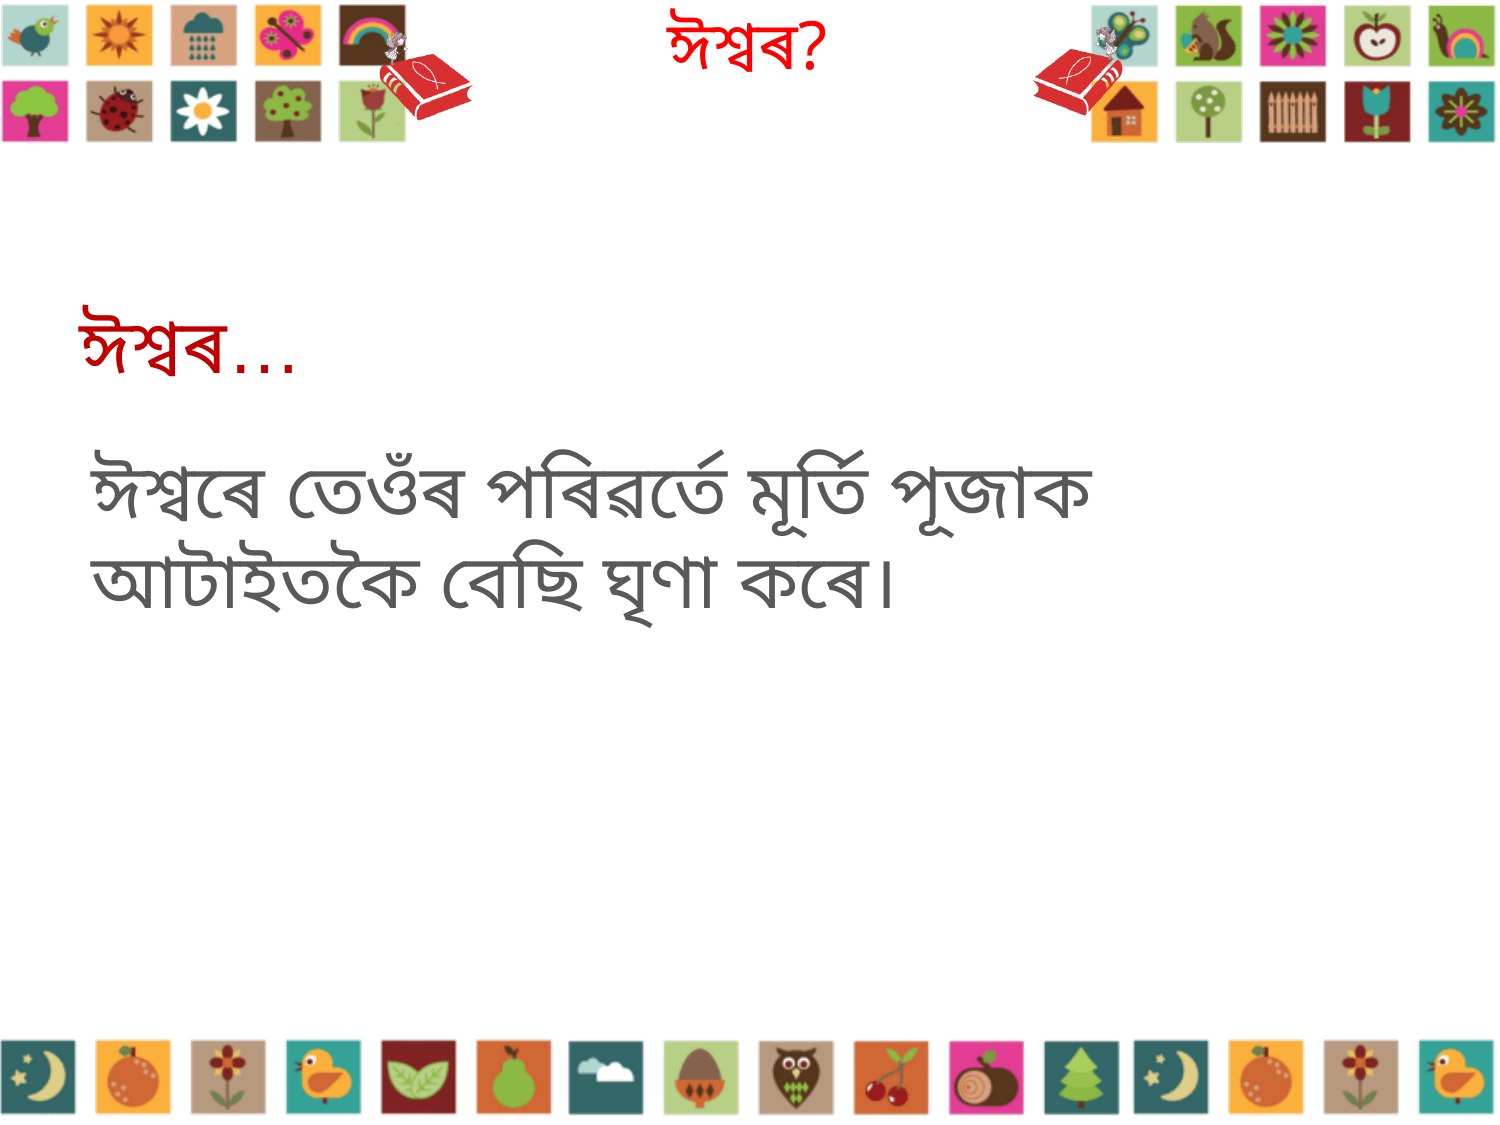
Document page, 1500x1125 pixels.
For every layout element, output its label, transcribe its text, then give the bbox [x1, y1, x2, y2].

text_box ঈশ্বৰ… [64, 290, 1412, 396]
picture [0, 3, 505, 150]
text_box ঈশ্বৰ? [414, 0, 1080, 91]
picture [1000, 3, 1500, 150]
text_box ঈশ্বৰে তেওঁৰ পৰিৱৰ্তে মূৰ্তি পূজাক আটাইতকৈ বেছি ঘৃণা কৰে। [76, 436, 1424, 722]
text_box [0, 1028, 1500, 1118]
